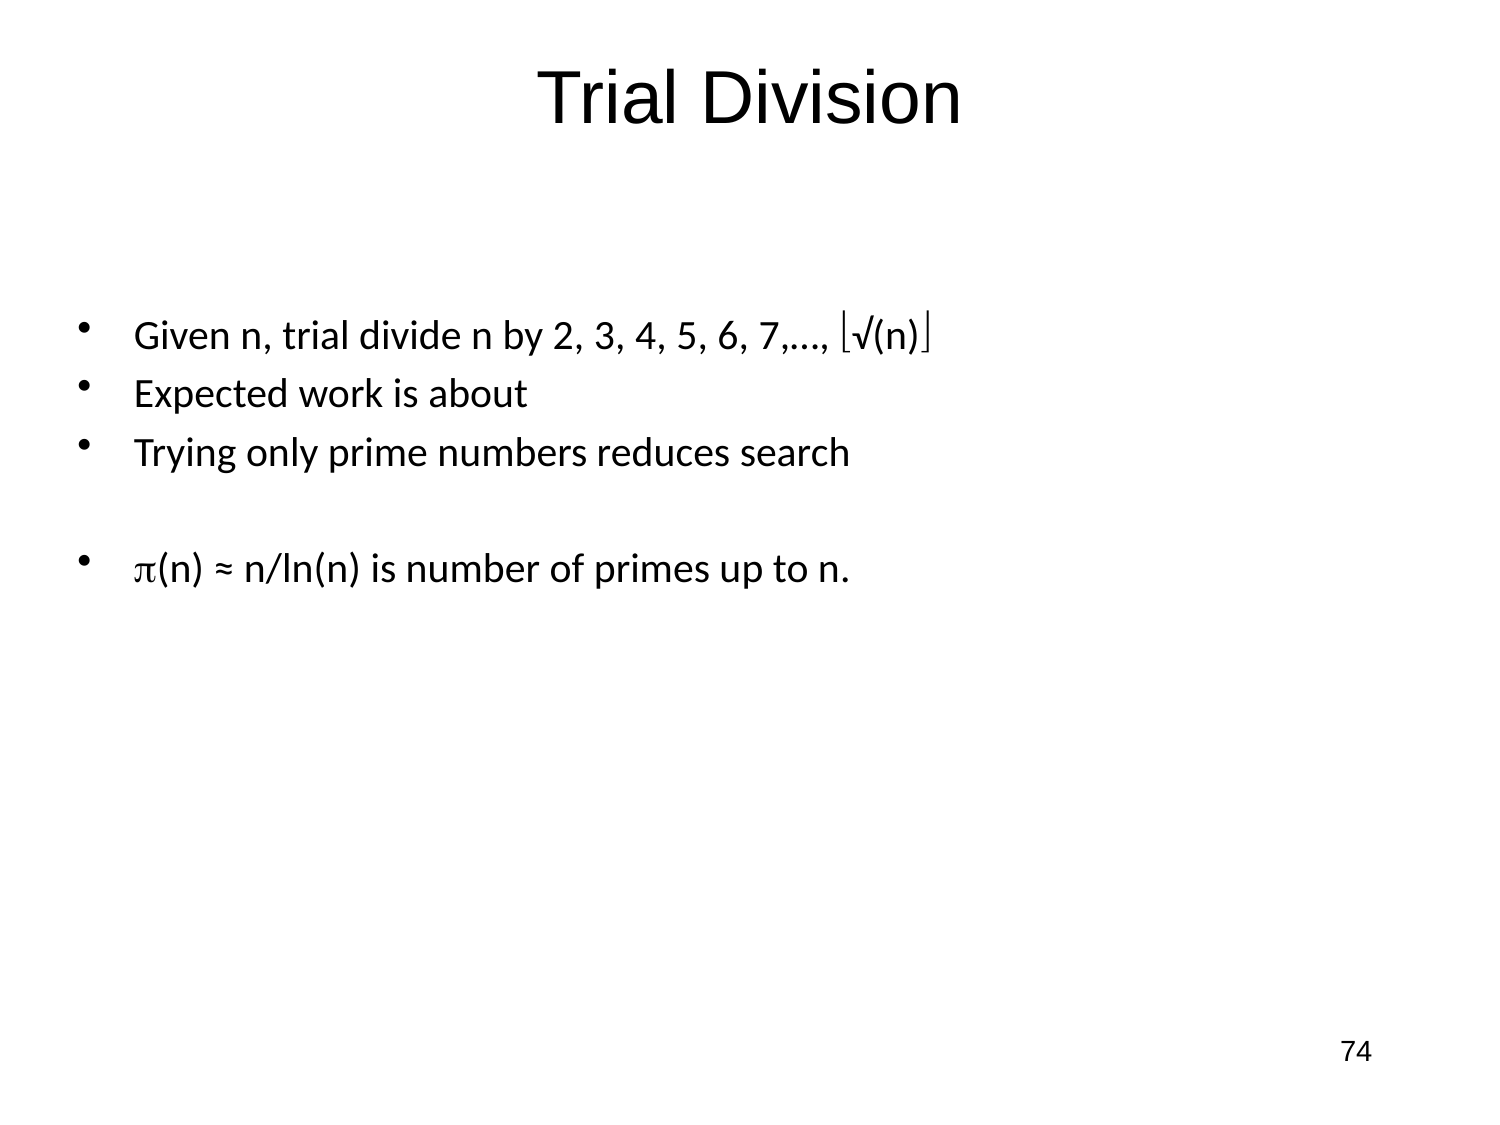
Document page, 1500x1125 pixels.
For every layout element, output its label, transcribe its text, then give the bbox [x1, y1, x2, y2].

title Trial Division [112, 12, 1388, 176]
slide_number 74 [1074, 1024, 1388, 1101]
